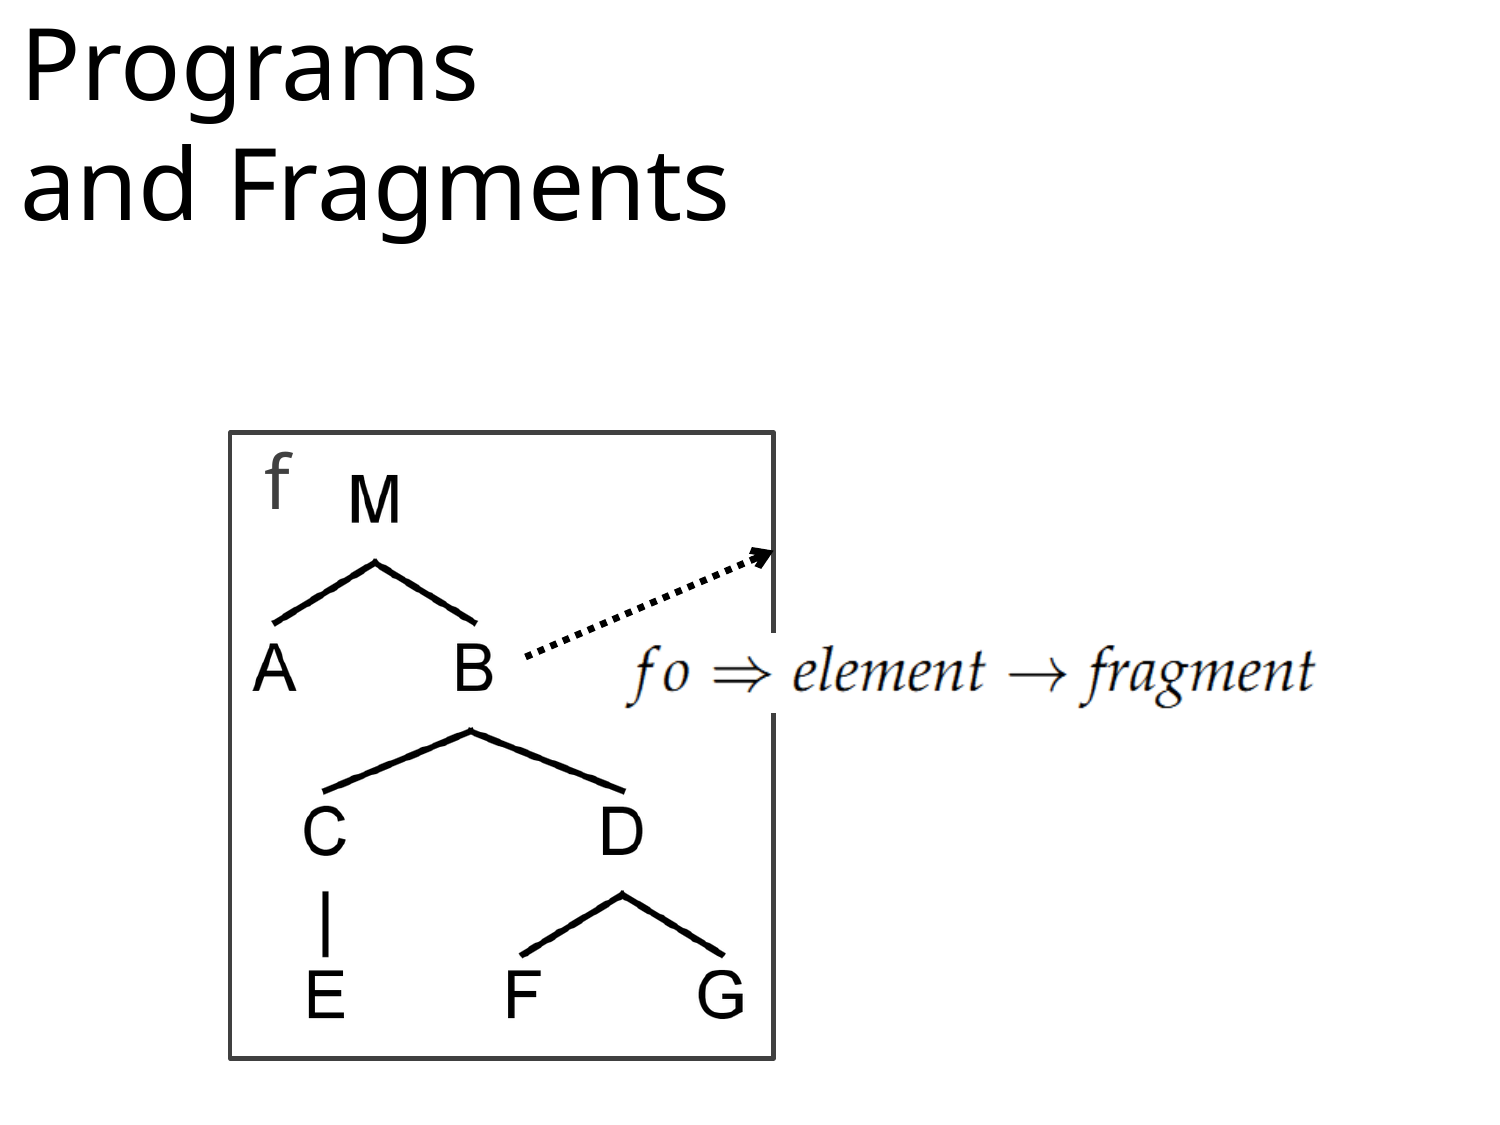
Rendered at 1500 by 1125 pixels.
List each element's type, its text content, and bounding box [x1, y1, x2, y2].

text_box f [76, 408, 479, 551]
text_box [479, 430, 776, 552]
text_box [525, 550, 774, 658]
title Programs and Fragments [5, 0, 1081, 242]
text_box [228, 551, 776, 1061]
picture [241, 467, 1320, 1027]
